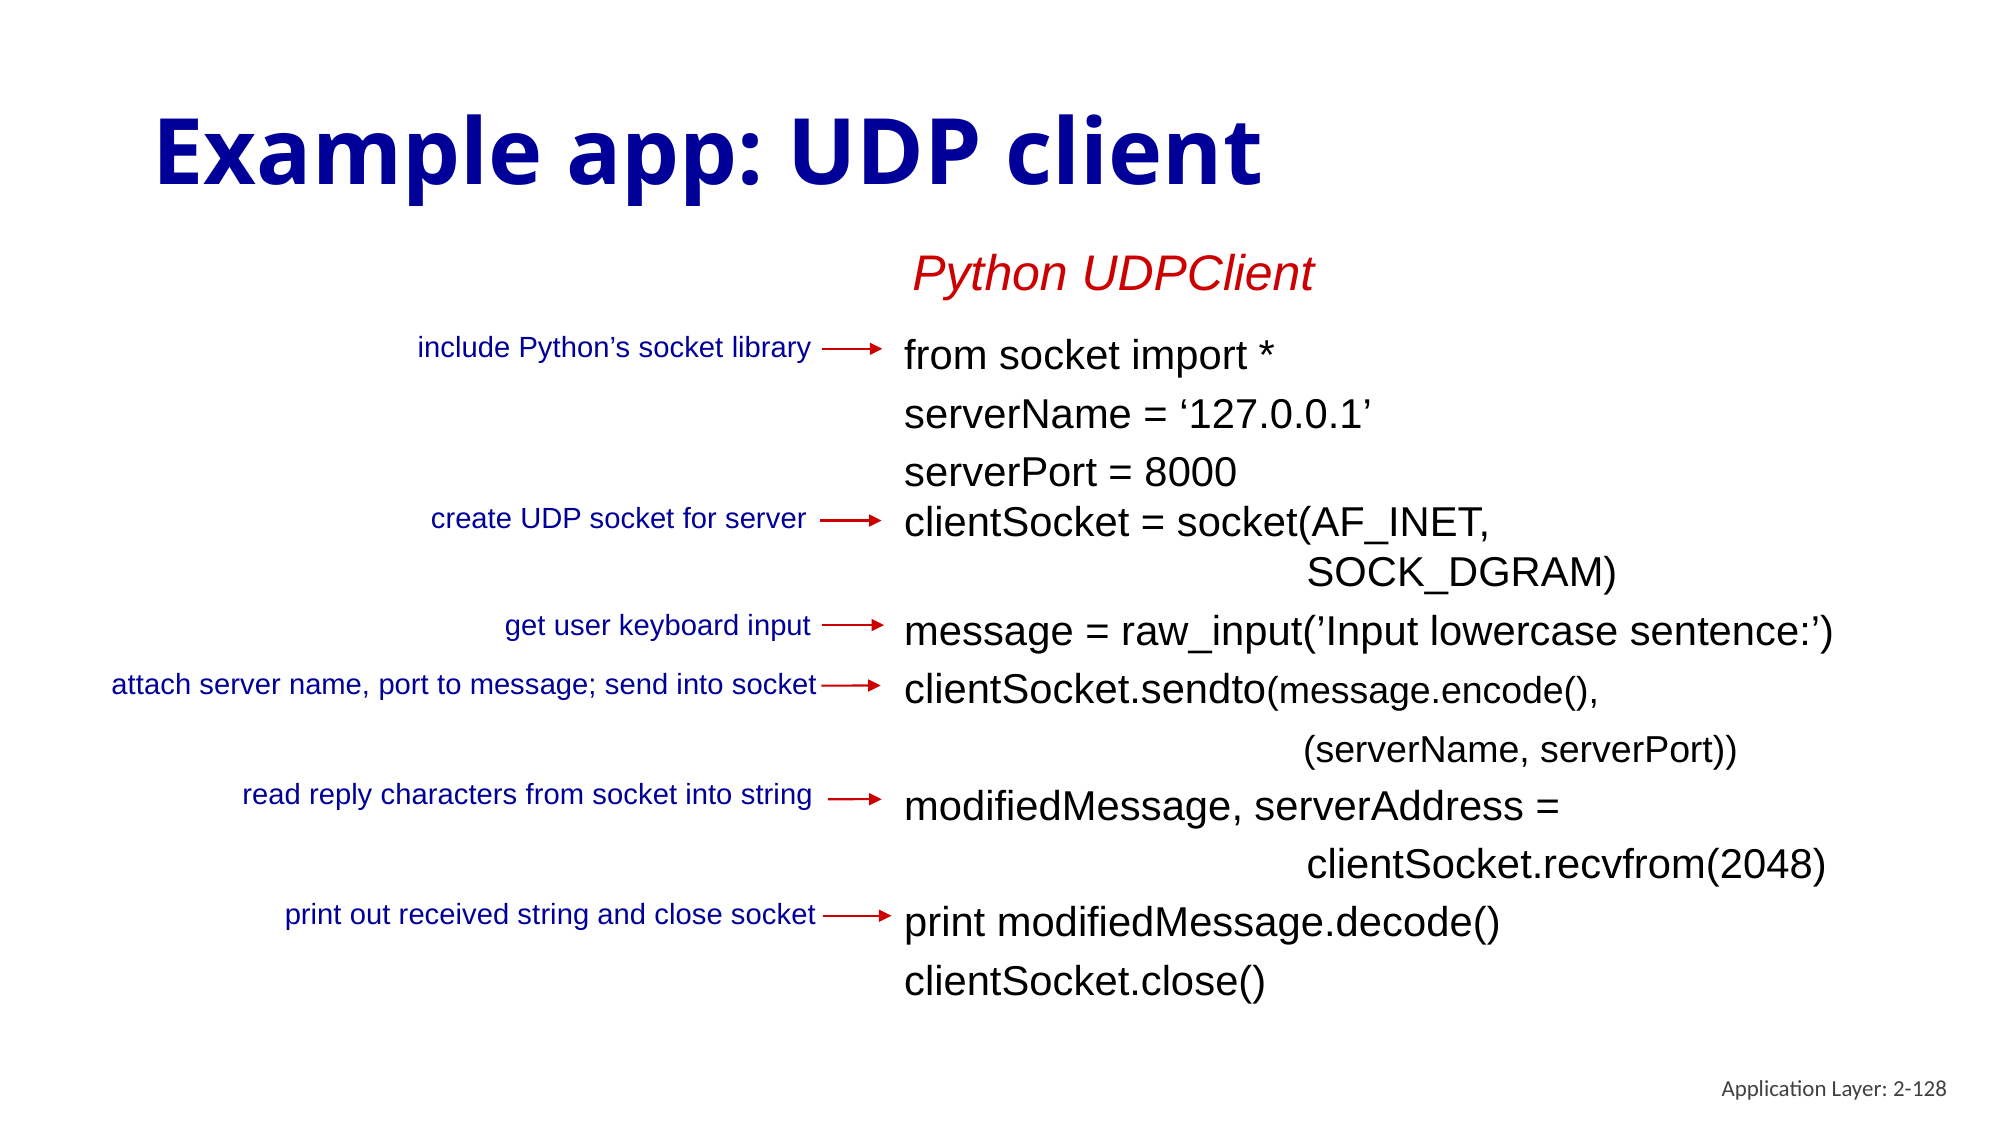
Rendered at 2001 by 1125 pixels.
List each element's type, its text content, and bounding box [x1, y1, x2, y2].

text_box from socket import * serverName = ‘127.0.0.1’ serverPort = 8000 clientSocket = socket(AF_INET, SOCK_DGRAM) message = raw_input(’Input lowercase sentence:’) clientSocket.sendto(message.encode(), (serverName, serverPort)) modifiedMessage, serverAddress = clientSocket.recvfrom(2048) print modifiedMessage.decode() clientSocket.close() [889, 312, 1850, 1011]
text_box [96, 657, 881, 709]
text_box Python UDPClient [897, 233, 1330, 309]
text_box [227, 749, 899, 819]
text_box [402, 322, 899, 371]
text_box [490, 600, 974, 650]
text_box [416, 491, 899, 578]
title Example app: UDP client [137, 74, 1863, 221]
slide_number Application Layer: 2-128 [1512, 1056, 1963, 1117]
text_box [269, 887, 892, 939]
